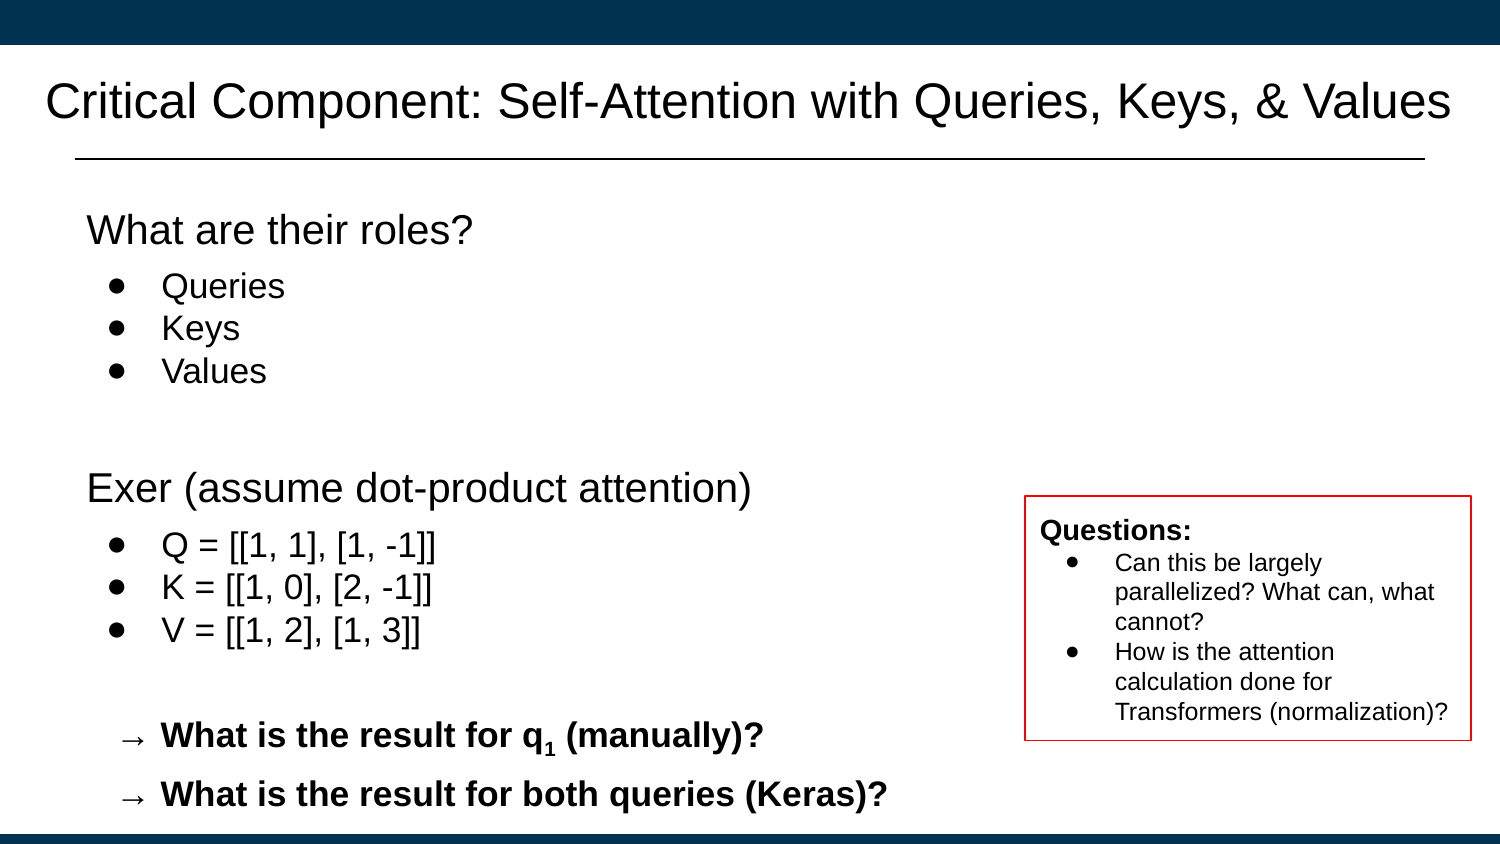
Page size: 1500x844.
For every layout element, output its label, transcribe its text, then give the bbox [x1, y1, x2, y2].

list What are their roles? Queries Keys Values Exer (assume dot-product attention) Q = [[1, 1], [1, -1]] K = [[1, 0], [2, -1]] V = [[1, 2], [1, 3]] → What is the result for q1 (manually)? → What is the result for both queries (Keras)? [75, 196, 1425, 754]
text_box Questions: Can this be largely parallelized? What can, what cannot? How is the attention calculation done for Transformers (normalization)? [1024, 496, 1472, 741]
title Critical Component: Self-Attention with Queries, Keys, & Values [7, 28, 1491, 169]
